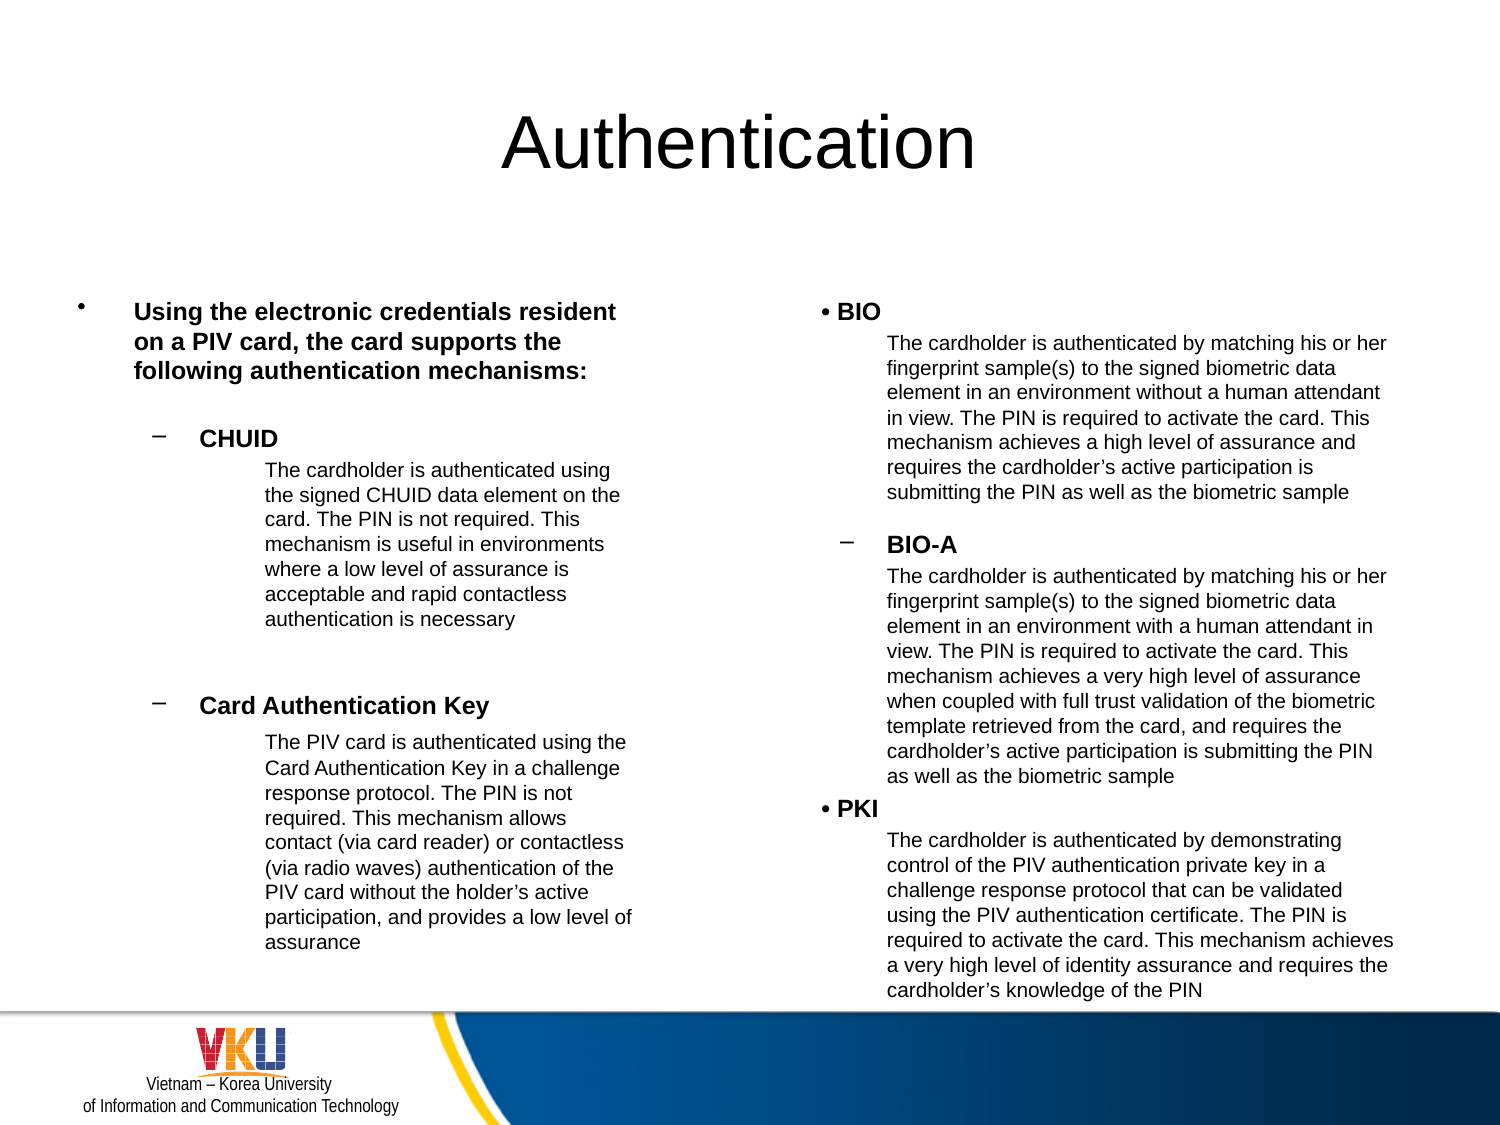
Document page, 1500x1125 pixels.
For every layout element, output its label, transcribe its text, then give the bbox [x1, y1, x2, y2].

list Using the electronic credentials resident on a PIV card, the card supports the following authentication mechanisms: CHUID The cardholder is authenticated using the signed CHUID data element on the card. The PIN is not required. This mechanism is useful in environments where a low level of assurance is acceptable and rapid contactless authentication is necessary Card Authentication Key The PIV card is authenticated using the Card Authentication Key in a challenge response protocol. The PIN is not required. This mechanism allows contact (via card reader) or contactless (via radio waves) authentication of the PIV card without the holder’s active participation, and provides a low level of assurance [62, 287, 648, 1063]
picture [0, 1011, 1500, 1125]
title Authentication [75, 45, 1425, 233]
list • BIO The cardholder is authenticated by matching his or her fingerprint sample(s) to the signed biometric data element in an environment without a human attendant in view. The PIN is required to activate the card. This mechanism achieves a high level of assurance and requires the cardholder’s active participation is submitting the PIN as well as the biometric sample BIO-A The cardholder is authenticated by matching his or her fingerprint sample(s) to the signed biometric data element in an environment with a human attendant in view. The PIN is required to activate the card. This mechanism achieves a very high level of assurance when coupled with full trust validation of the biometric template retrieved from the card, and requires the cardholder’s active participation is submitting the PIN as well as the biometric sample • PKI The cardholder is authenticated by demonstrating control of the PIV authentication private key in a challenge response protocol that can be validated using the PIV authentication certificate. The PIN is required to activate the card. This mechanism achieves a very high level of identity assurance and requires the cardholder’s knowledge of the PIN [750, 287, 1413, 1075]
